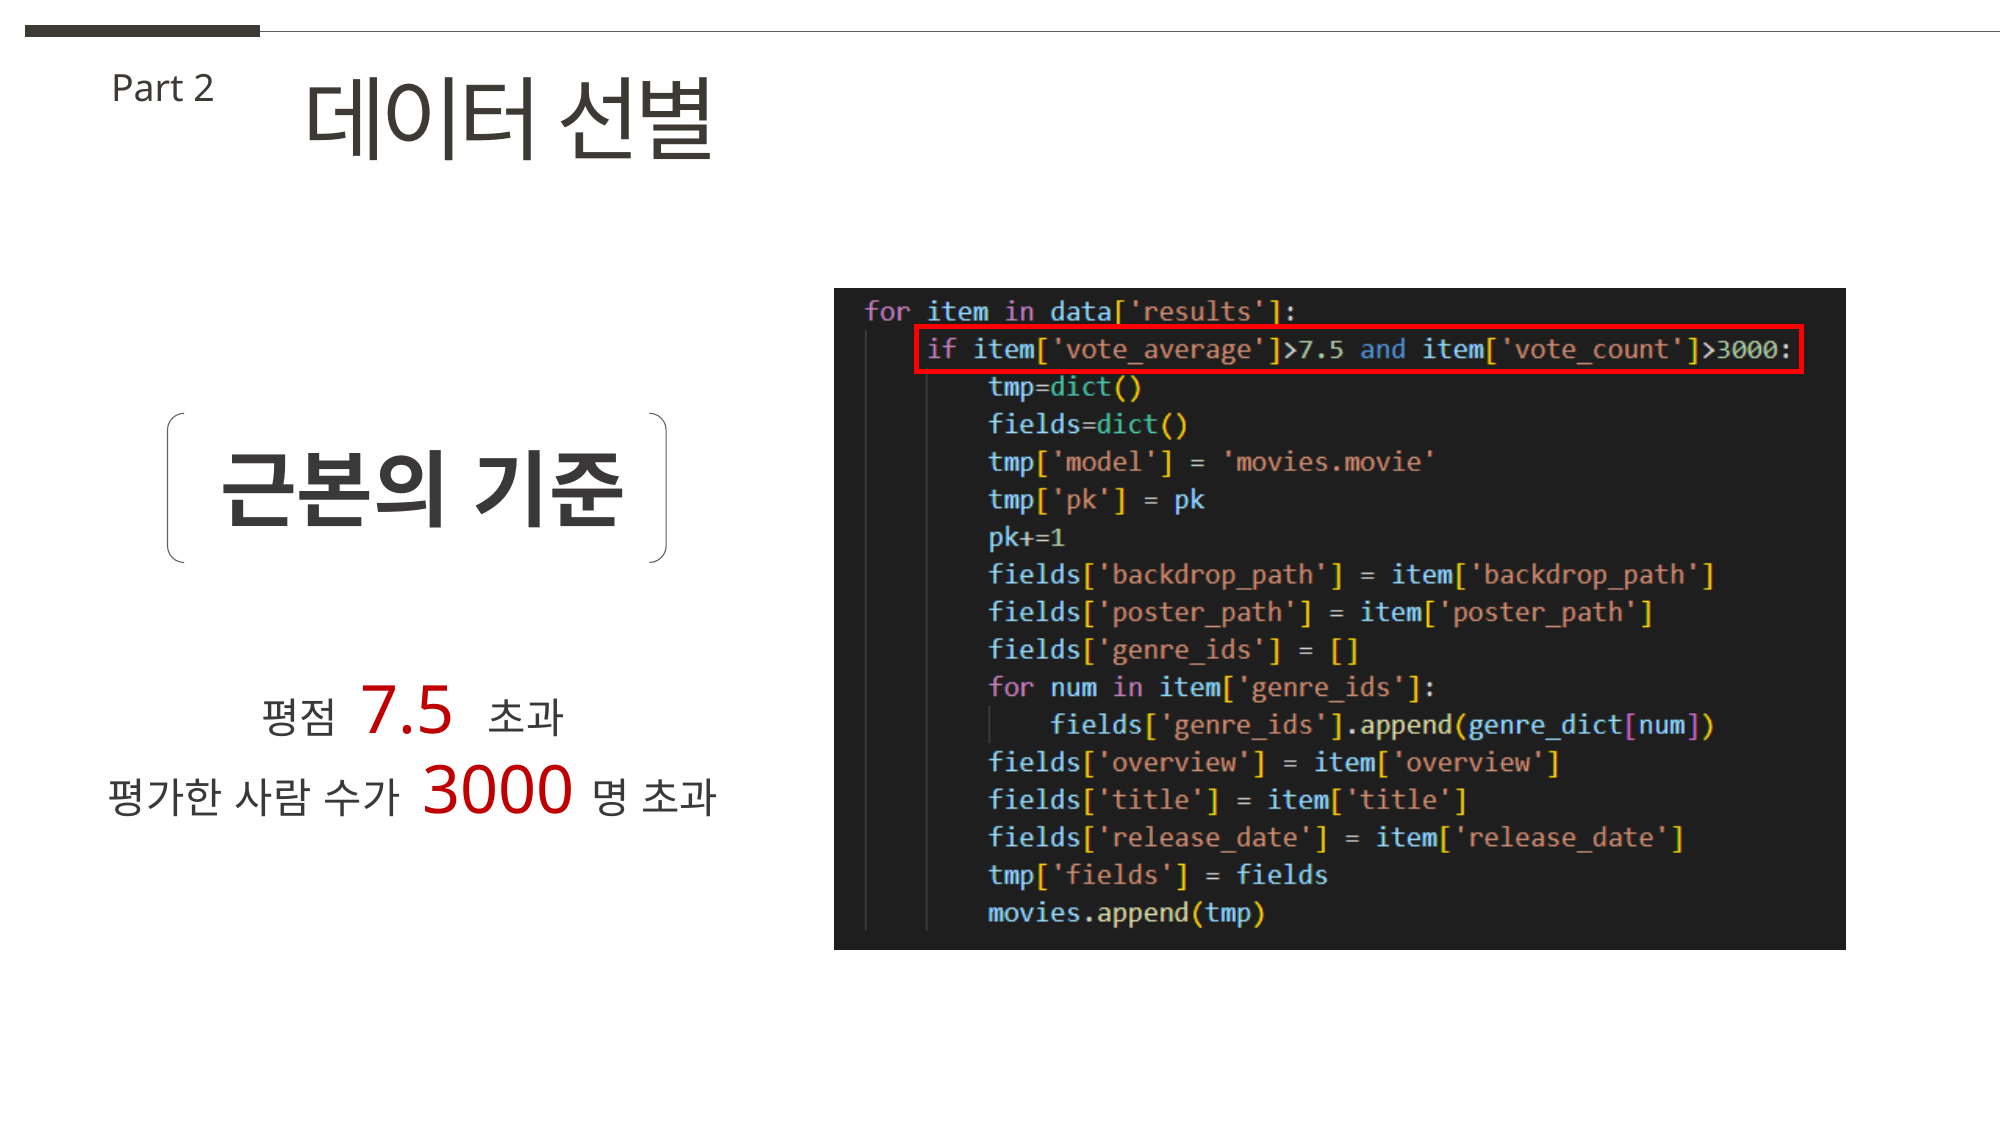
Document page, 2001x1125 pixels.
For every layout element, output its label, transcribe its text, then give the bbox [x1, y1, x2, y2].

text_box 평점 7.5 초과 평가한 사람 수가 3000명 초과 [92, 659, 734, 834]
text_box [166, 412, 667, 564]
text_box 근본의 기준 [205, 429, 642, 545]
picture [834, 288, 1846, 950]
text_box Part 2 [96, 56, 230, 117]
text_box 데이터 선별 [287, 54, 734, 179]
